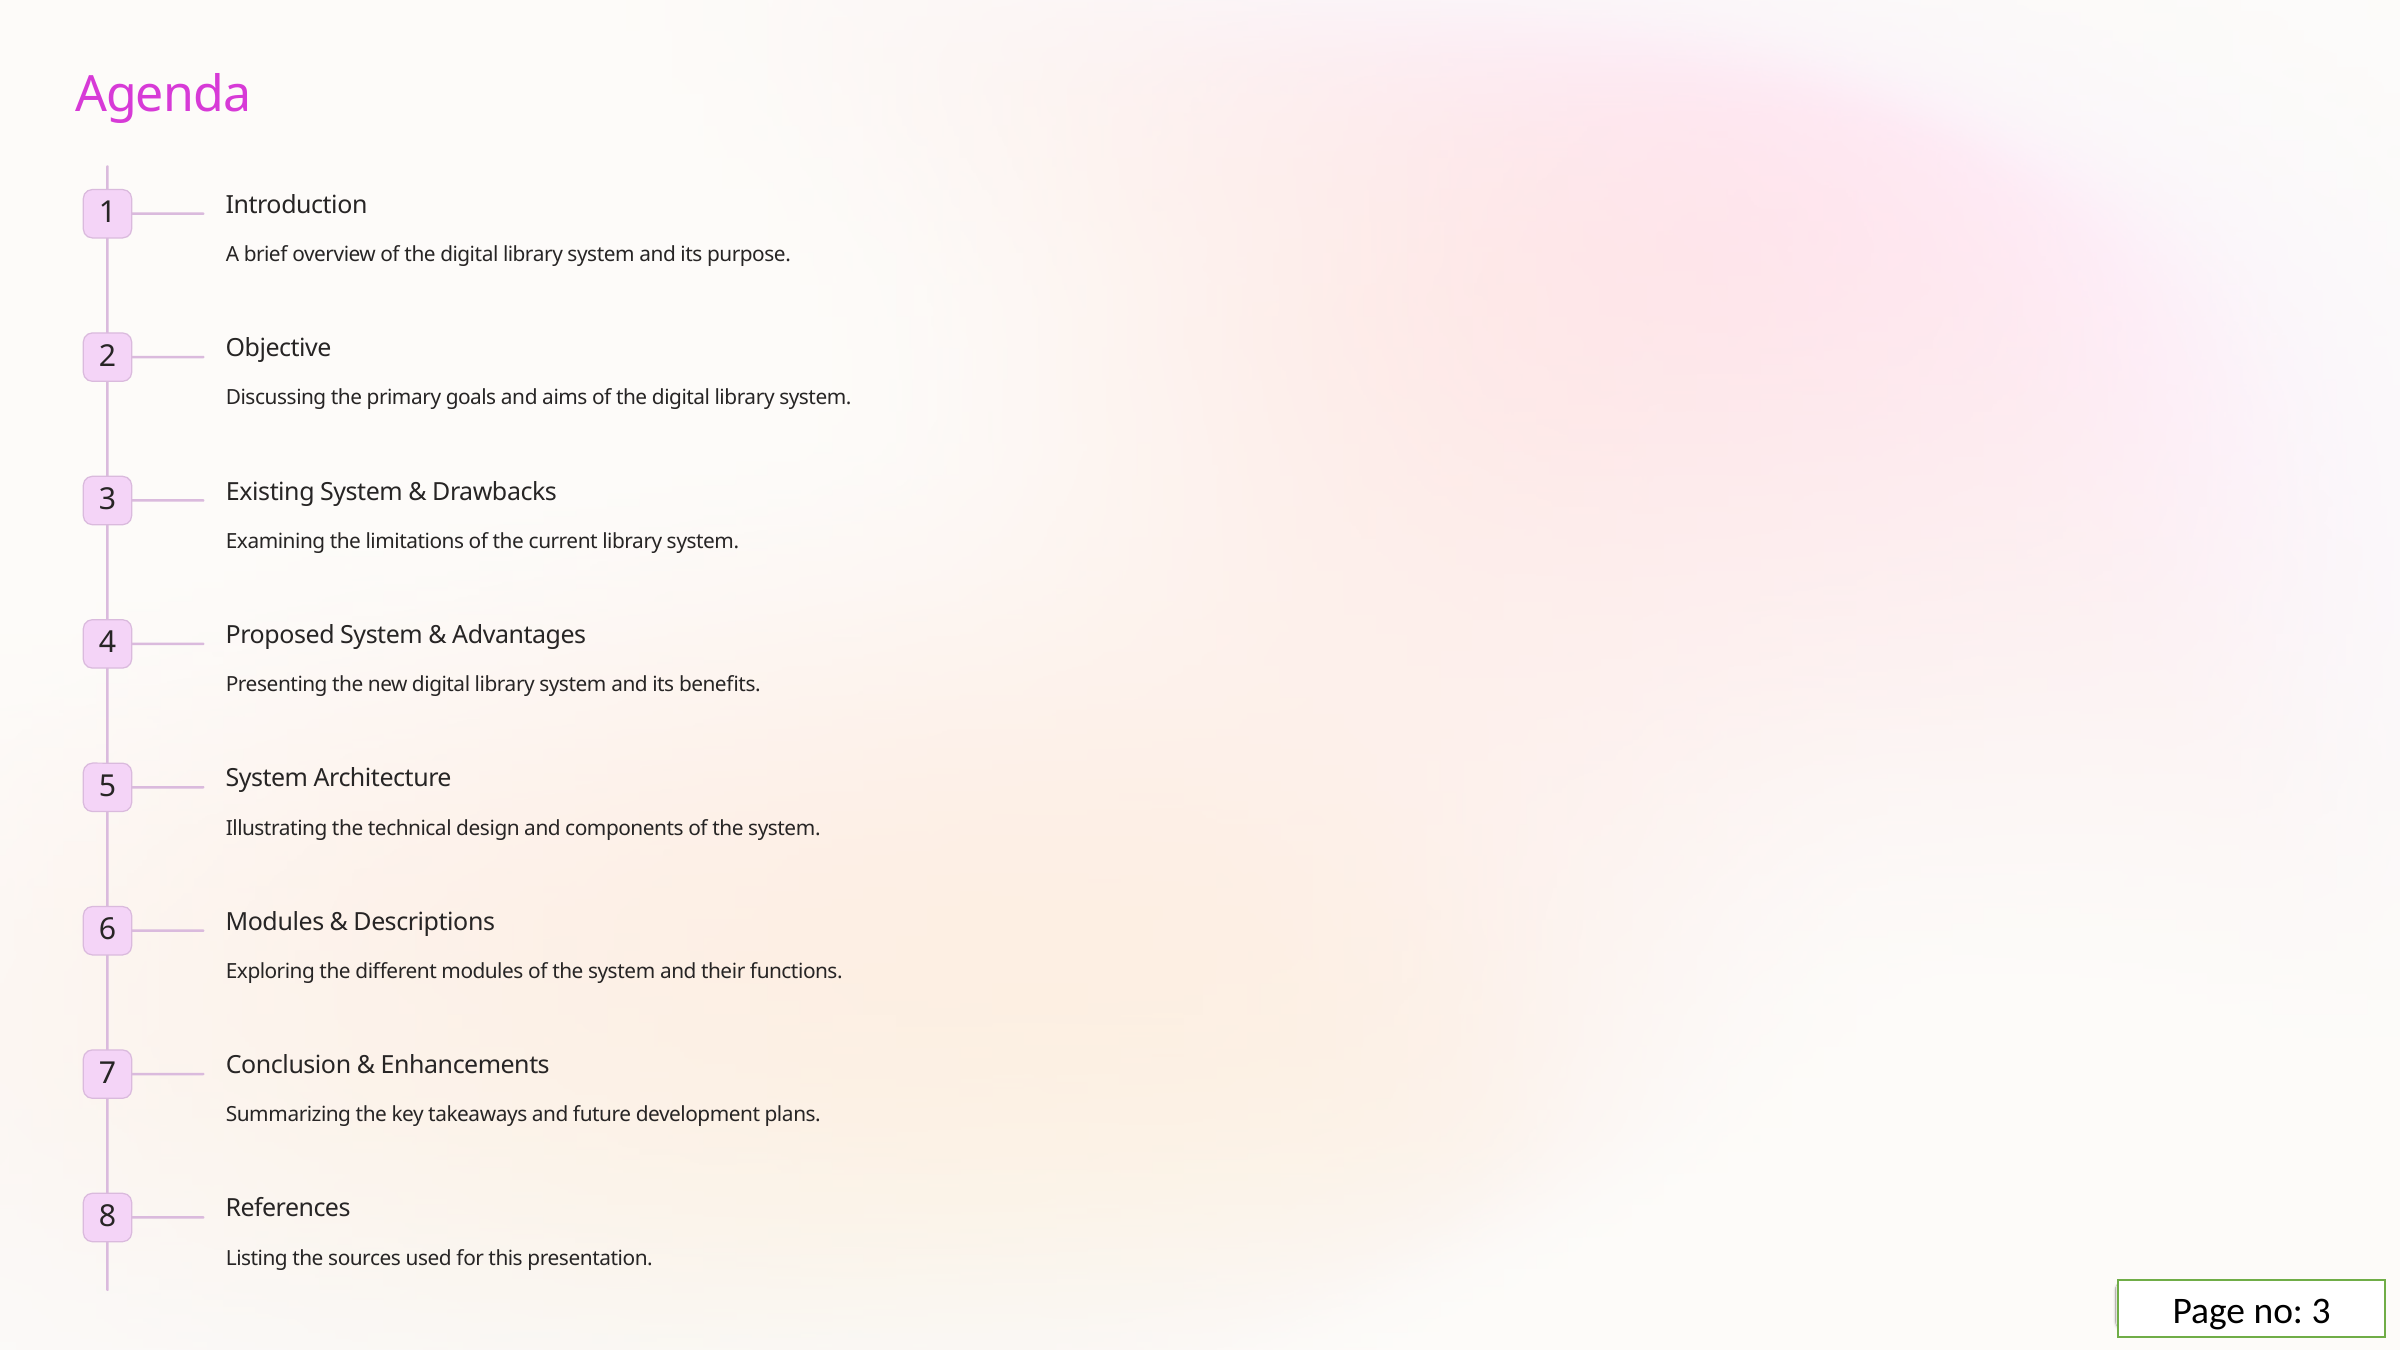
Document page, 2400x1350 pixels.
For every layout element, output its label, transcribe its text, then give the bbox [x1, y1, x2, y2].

text_box Objective [225, 330, 479, 362]
text_box References [225, 1190, 479, 1223]
text_box [132, 1072, 205, 1076]
text_box Examining the limitations of the current library system. [225, 518, 2325, 553]
text_box [83, 906, 132, 955]
picture [2106, 1271, 2389, 1339]
text_box 5 [99, 772, 116, 803]
text_box [132, 642, 205, 646]
text_box Discussing the primary goals and aims of the digital library system. [225, 374, 2325, 410]
text_box [83, 476, 132, 525]
text_box [132, 355, 205, 359]
text_box 8 [99, 1202, 116, 1233]
text_box Proposed System & Advantages [225, 617, 567, 649]
text_box 4 [99, 628, 116, 659]
text_box 6 [99, 915, 116, 946]
text_box [83, 763, 132, 812]
text_box Exploring the different modules of the system and their functions. [225, 948, 2325, 983]
text_box 7 [99, 1058, 116, 1090]
text_box 3 [99, 485, 116, 516]
text_box [83, 1193, 132, 1242]
text_box Modules & Descriptions [225, 903, 488, 936]
text_box Listing the sources used for this presentation. [225, 1235, 2325, 1270]
text_box [83, 189, 132, 238]
text_box Conclusion & Enhancements [225, 1047, 543, 1079]
text_box Existing System & Drawbacks [225, 473, 548, 506]
text_box Page no: 3 [2117, 1279, 2386, 1338]
text_box [83, 1049, 132, 1099]
text_box Illustrating the technical design and components of the system. [225, 804, 2325, 840]
text_box 1 [99, 198, 116, 229]
text_box [83, 332, 132, 382]
text_box Agenda [75, 59, 582, 123]
text_box [83, 619, 132, 669]
text_box Presenting the new digital library system and its benefits. [225, 661, 2325, 696]
text_box Summarizing the key takeaways and future development plans. [225, 1091, 2325, 1127]
text_box A brief overview of the digital library system and its purpose. [225, 231, 2325, 266]
text_box Introduction [225, 186, 479, 219]
text_box 2 [99, 341, 116, 373]
text_box System Architecture [225, 760, 479, 792]
